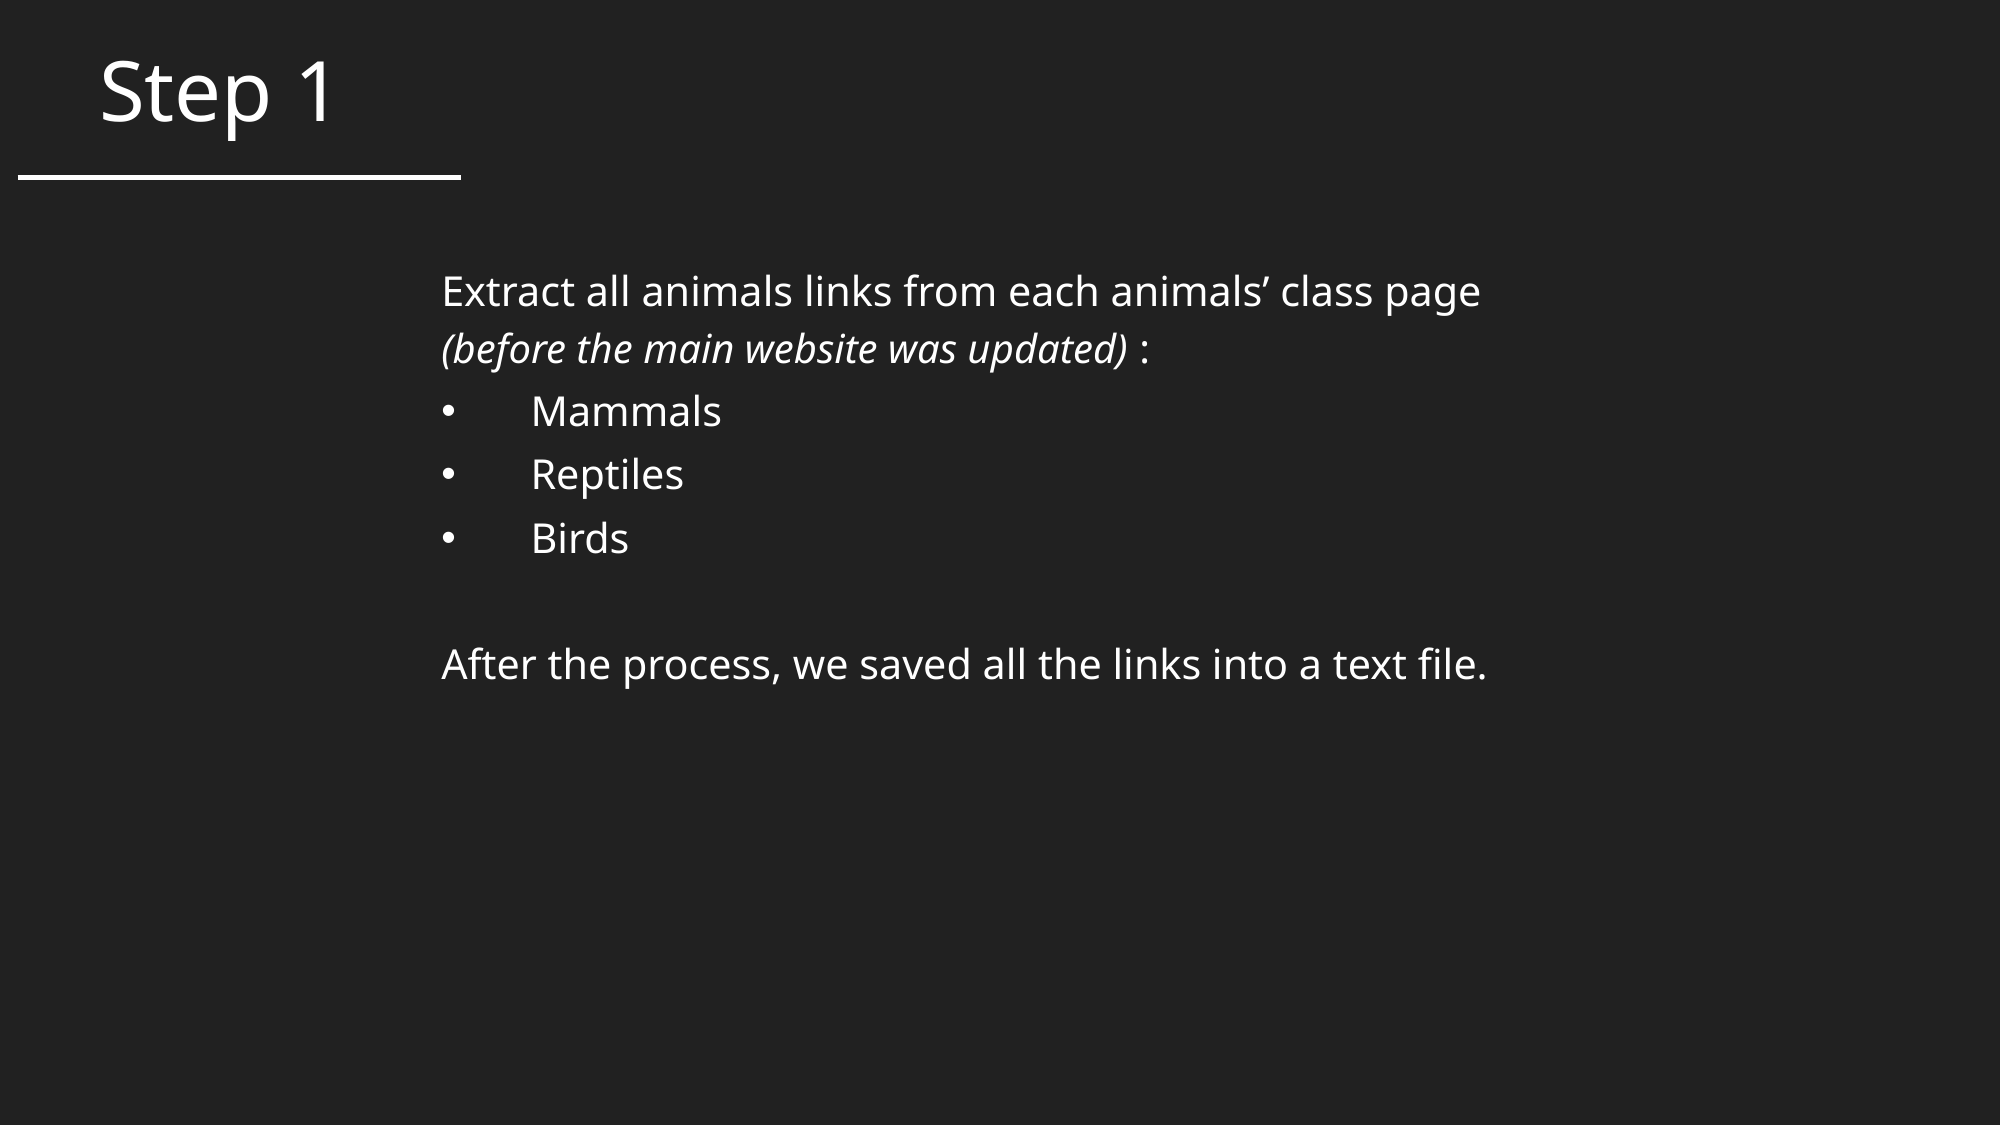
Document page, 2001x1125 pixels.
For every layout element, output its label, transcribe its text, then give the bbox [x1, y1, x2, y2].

text_box Extract all animals links from each animals’ class page (before the main website was updated) : Mammals Reptiles Birds After the process, we saved all the links into a text file. [426, 238, 1602, 705]
text_box Step 1 [84, 10, 545, 178]
